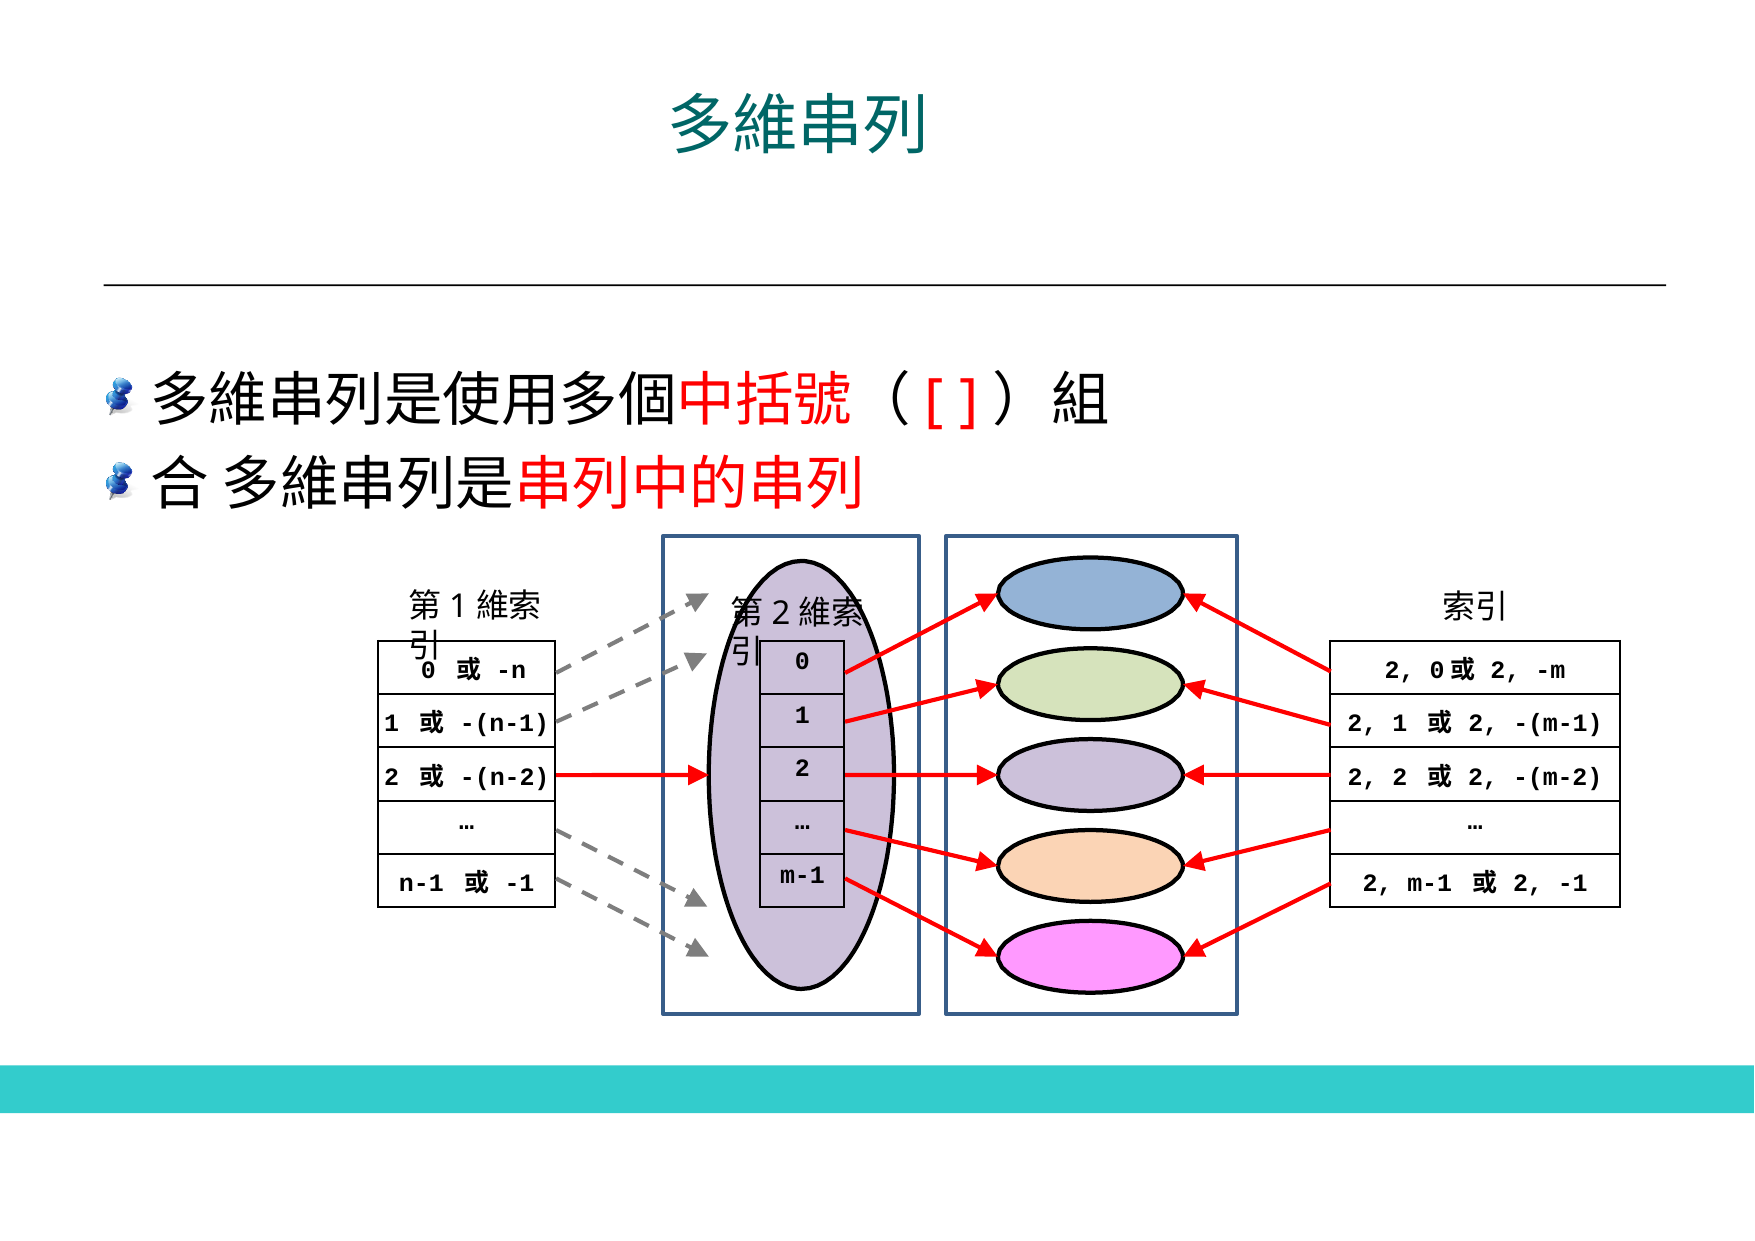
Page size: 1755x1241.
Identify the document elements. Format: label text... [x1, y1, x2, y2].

title 多維串列 [665, 81, 1090, 291]
table_cell 2 或 -(n-2) [379, 748, 549, 800]
picture [100, 375, 142, 418]
table_cell 2, m-1 或 2, -1 [1331, 855, 1619, 906]
table_cell n-1 或 -1 [379, 855, 549, 906]
text_box [1244, 698, 1332, 727]
text_box 第1維索引 [406, 583, 549, 664]
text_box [843, 533, 1239, 1017]
text_box 多維串列是使用多個中括號（[ ]）組合 多維串列是串列中的串列 [148, 346, 1141, 517]
table_cell 2, 2 或 2, -(m-2) [1331, 748, 1619, 800]
picture [100, 459, 142, 502]
table_cell … [379, 802, 549, 853]
table_cell 2, 1 或 2, -(m-1) [1331, 695, 1619, 746]
text_box [1244, 623, 1332, 674]
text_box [554, 533, 842, 1017]
text_box [1244, 772, 1331, 777]
text_box 索引 [1440, 583, 1511, 625]
table_cell 1 或 -(n-1) [379, 695, 549, 746]
table_header 2, 0或 2, -m [1331, 642, 1619, 693]
text_box [1244, 827, 1332, 854]
text_box [1244, 881, 1332, 929]
table_cell … [1331, 802, 1619, 853]
table_header 0 或 -n [379, 642, 549, 693]
